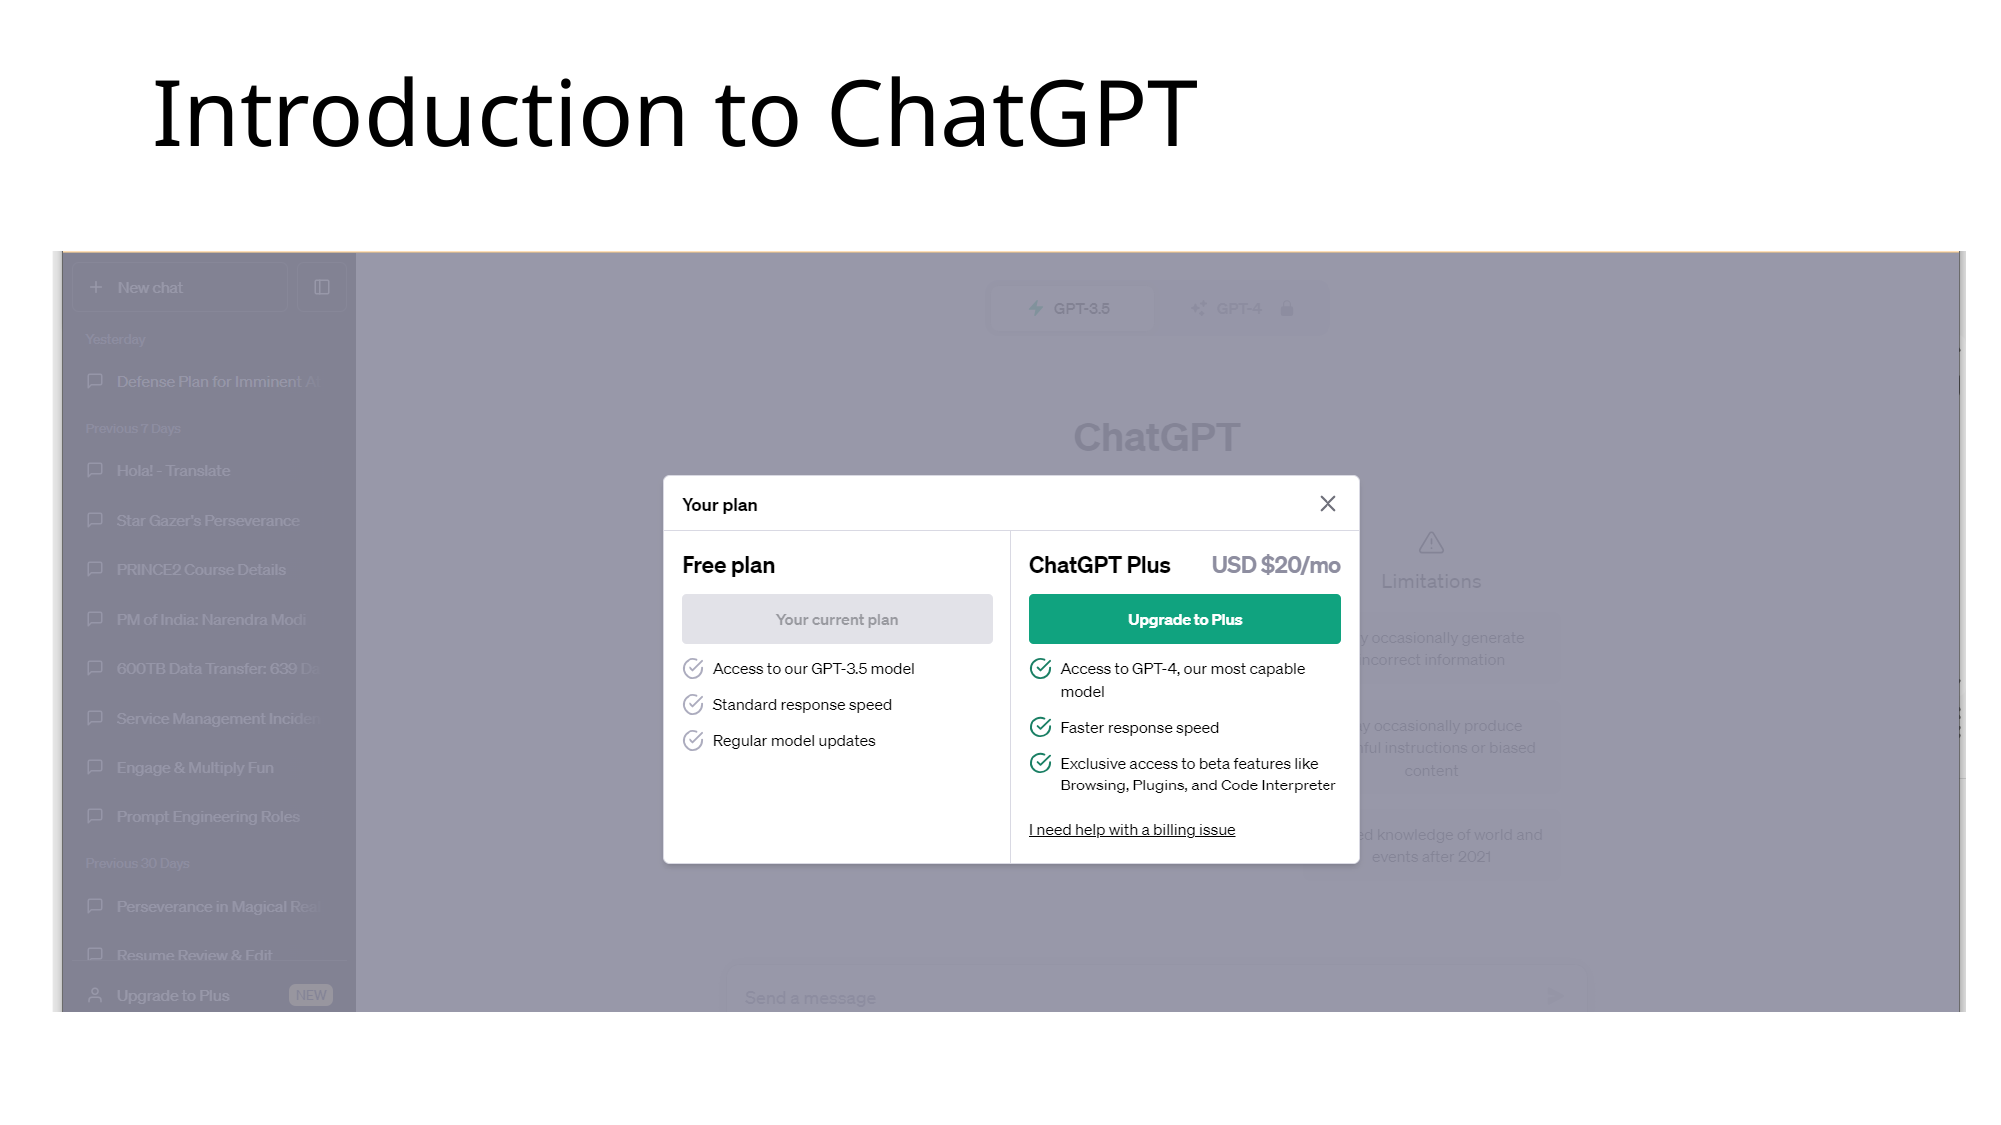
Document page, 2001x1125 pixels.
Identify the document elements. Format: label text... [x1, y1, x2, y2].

picture [52, 251, 1966, 1012]
title Introduction to ChatGPT [137, 59, 1863, 251]
